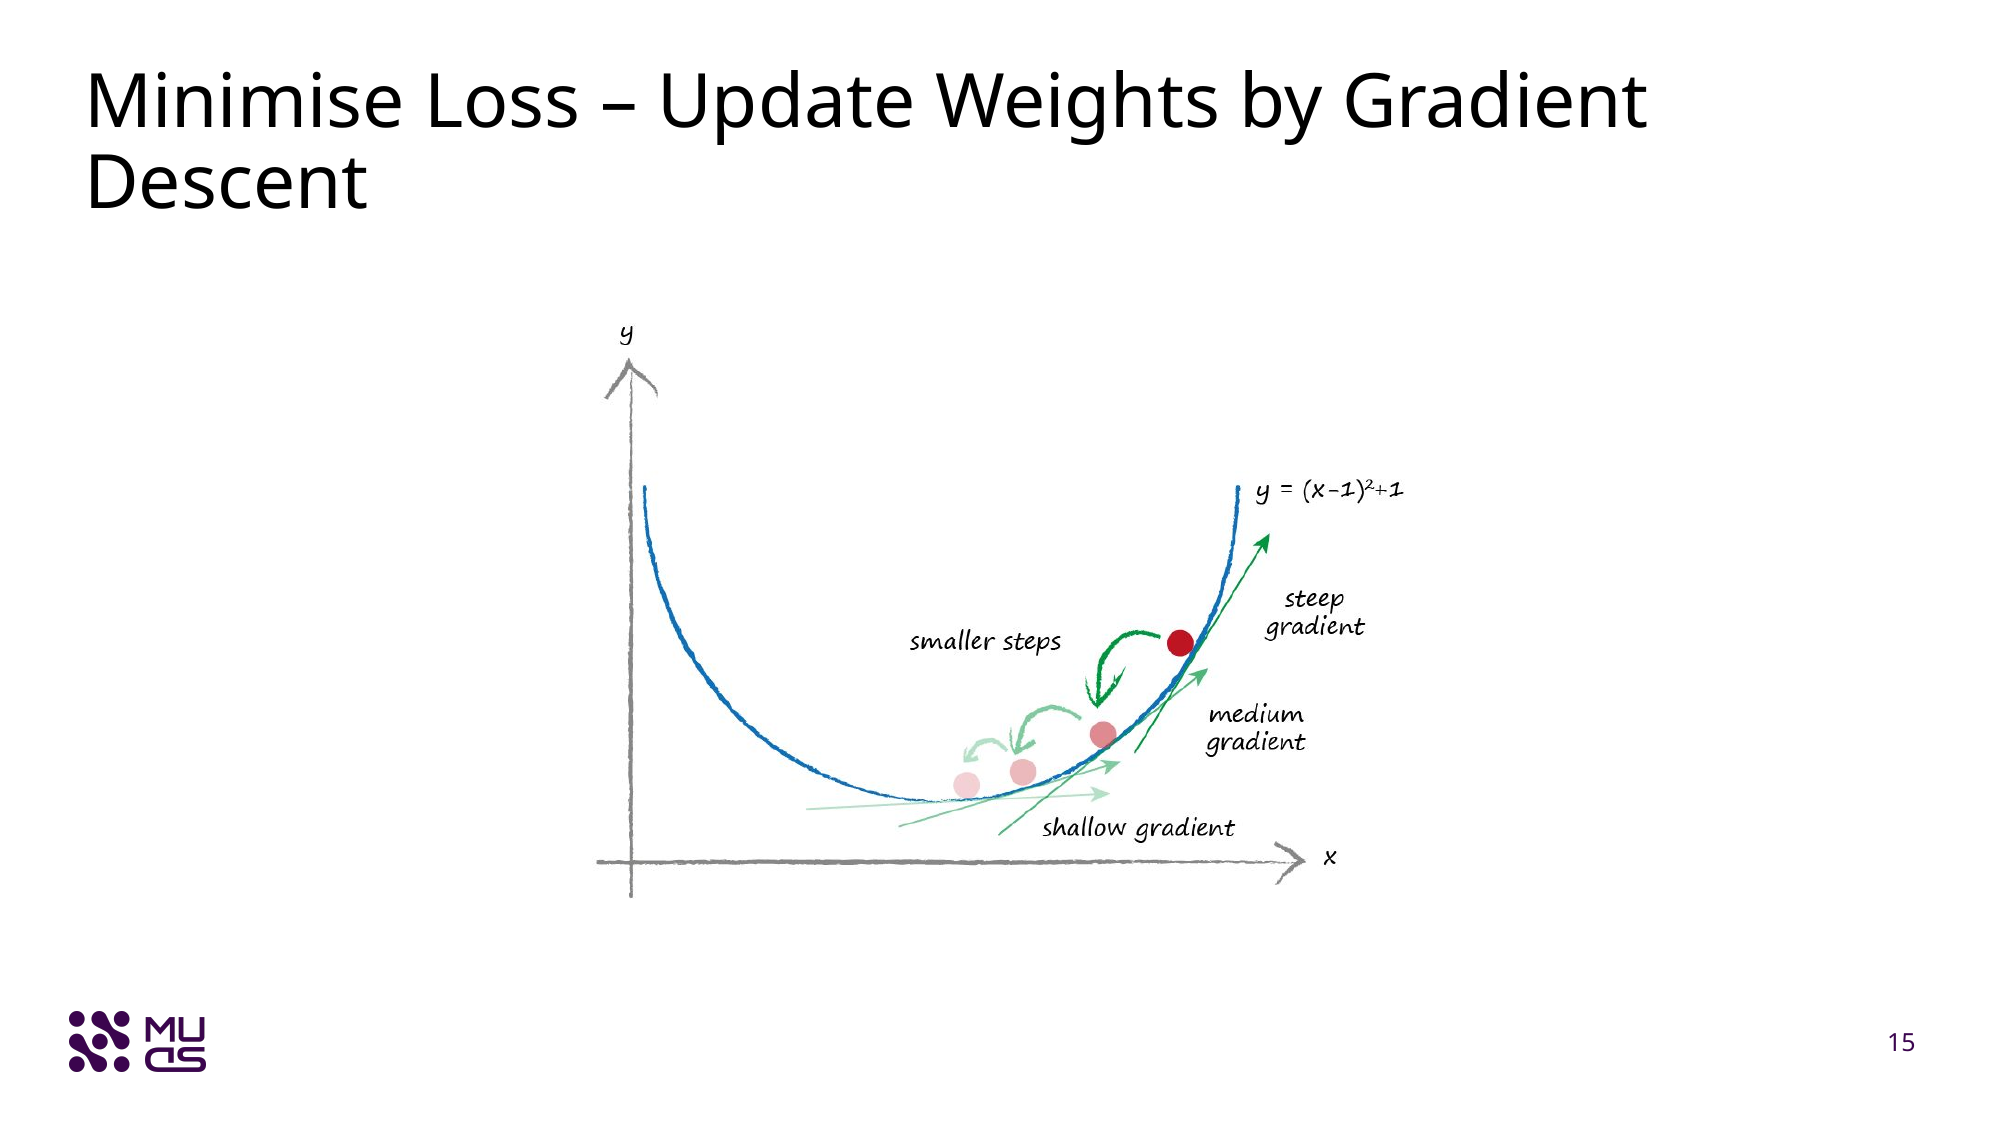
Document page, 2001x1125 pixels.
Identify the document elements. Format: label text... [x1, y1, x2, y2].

picture [584, 308, 1416, 909]
slide_number 15 [1862, 1013, 1931, 1074]
picture [69, 1011, 206, 1072]
title Minimise Loss – Update Weights by Gradient Descent [69, 84, 1931, 204]
